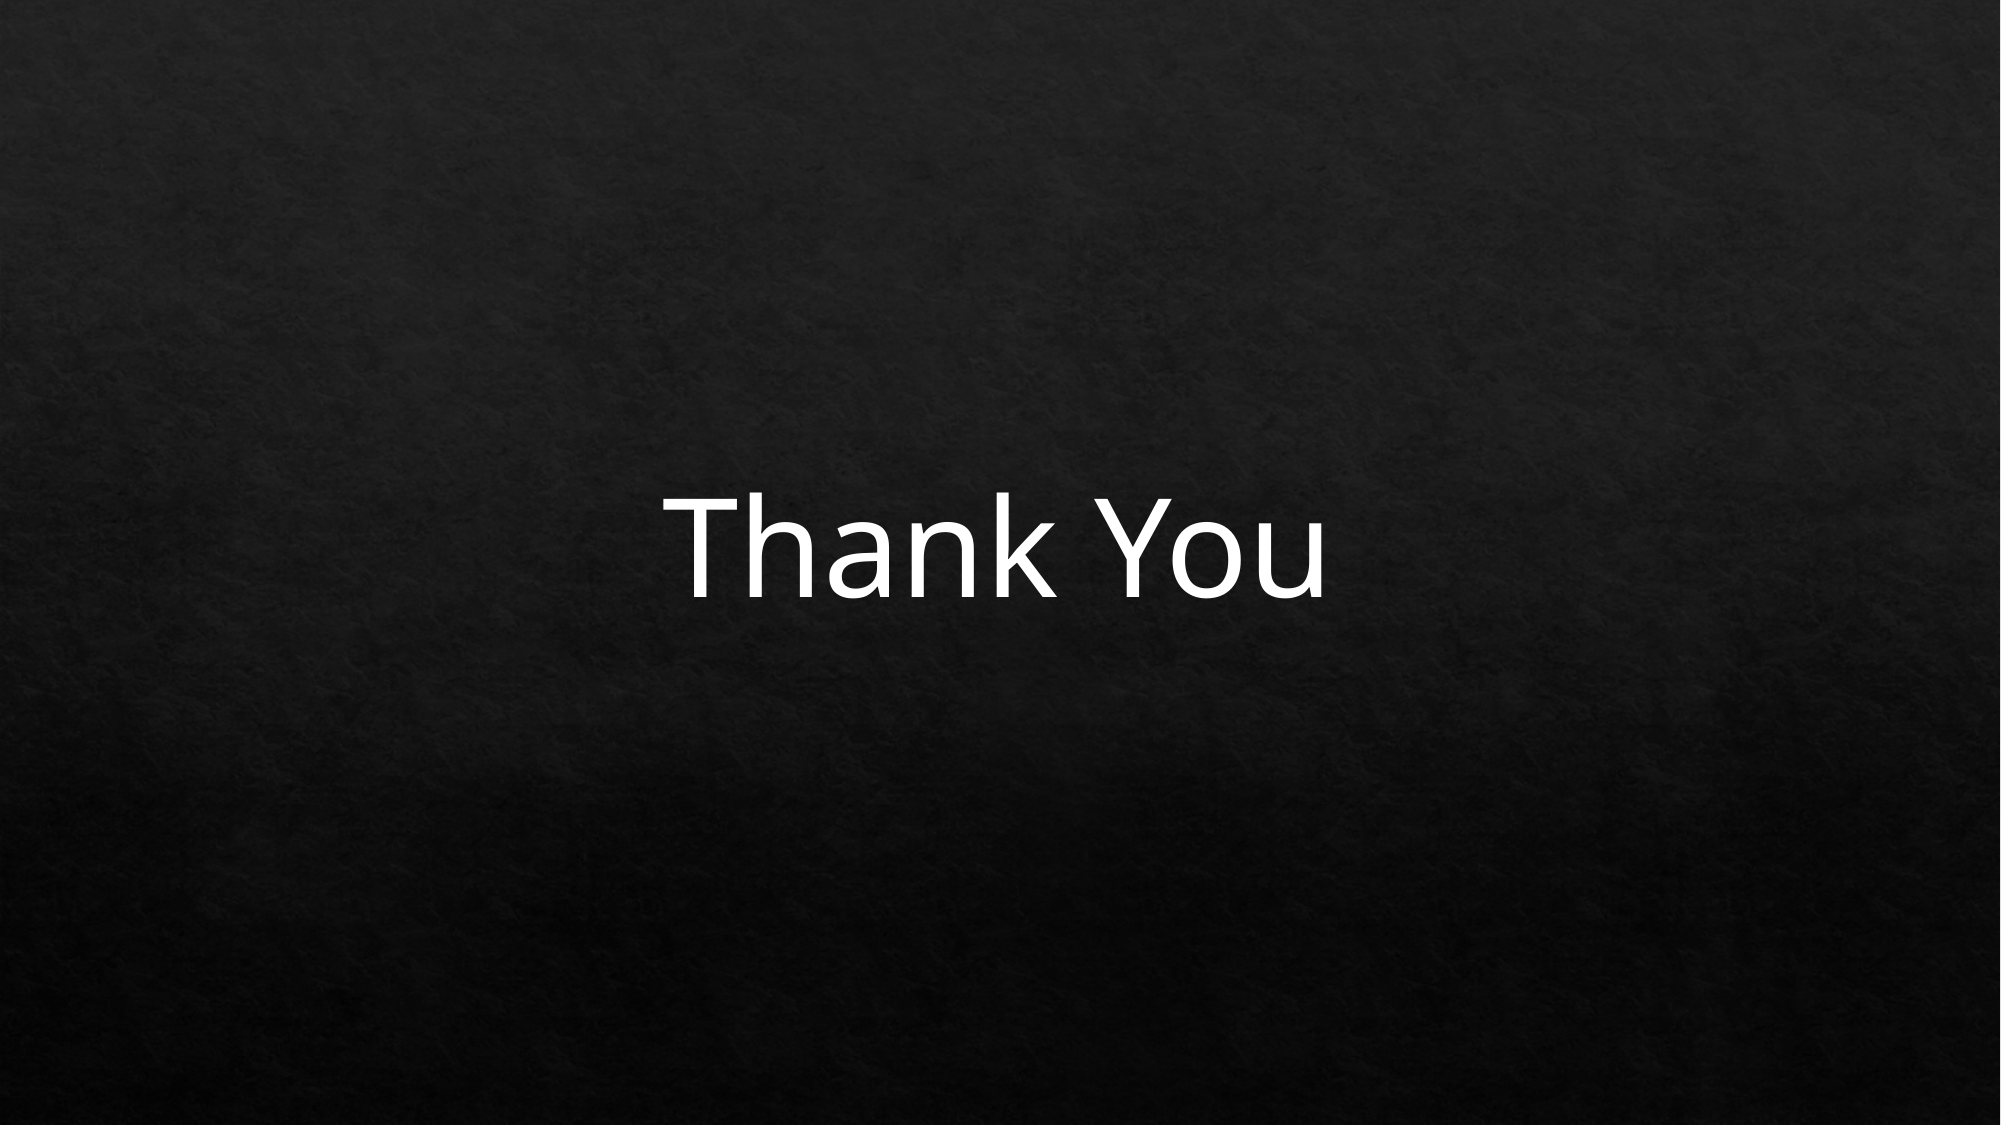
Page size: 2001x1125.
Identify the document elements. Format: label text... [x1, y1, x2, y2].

text_box Thank You [647, 452, 1904, 633]
picture [0, 0, 2001, 1125]
